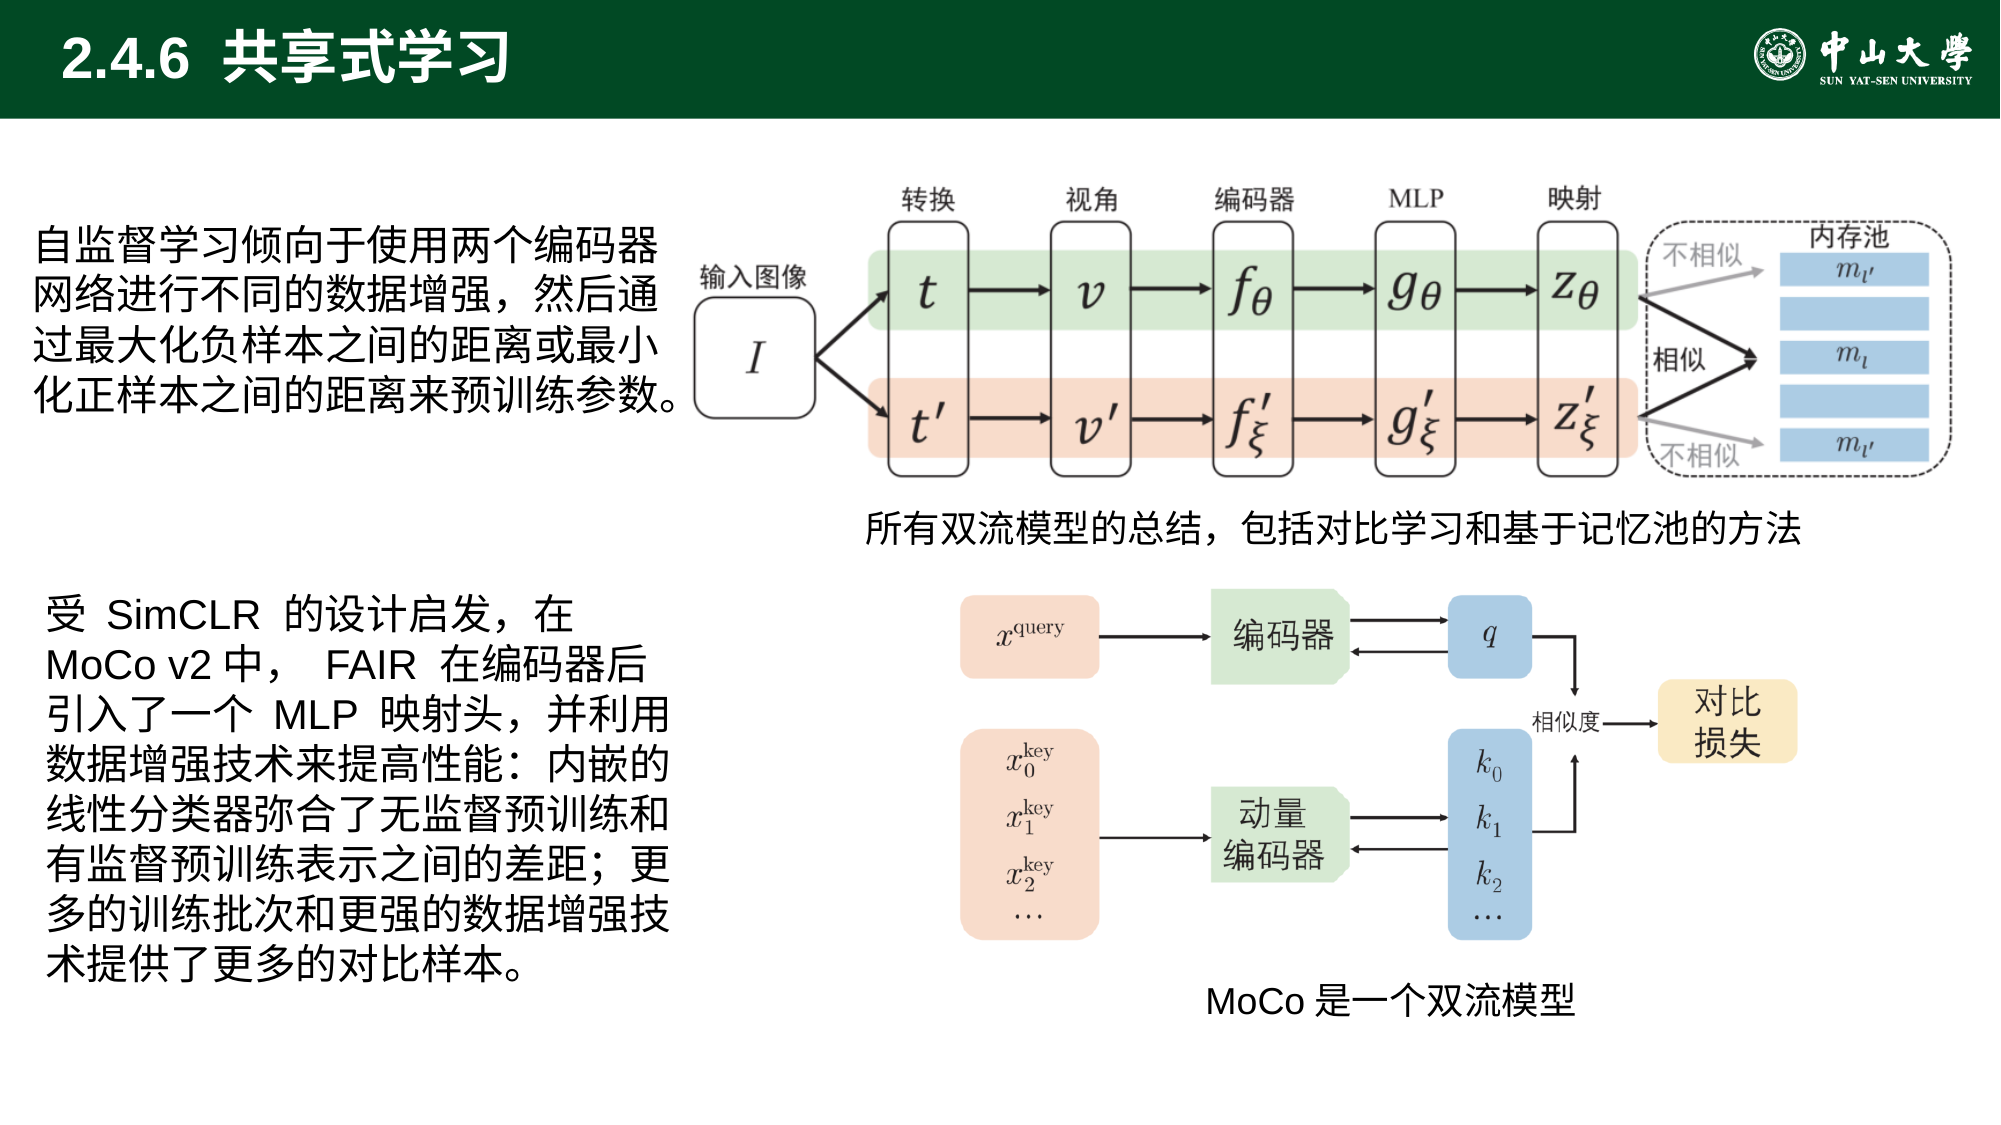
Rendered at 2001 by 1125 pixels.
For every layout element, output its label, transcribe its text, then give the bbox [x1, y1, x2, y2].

text_box 所有双流模型的总结，包括对比学习和基于记忆池的方法 [850, 503, 1851, 557]
text_box 受 SimCLR 的设计启发，在 MoCo v2中， FAIR 在编码器后引入了一个 MLP 映射头，并利用数据增强技术来提高性能：内嵌的线性分类器弥合了无监督预训练和有监督预训练表示之间的差距；更多的训练批次和更强的数据增强技术提供了更多的对比样本。 [30, 580, 702, 996]
picture [1740, 11, 2000, 107]
picture [657, 179, 1964, 503]
text_box MoCo是一个双流模型 [1190, 969, 2000, 1030]
text_box 自监督学习倾向于使用两个编码器网络进行不同的数据增强，然后通过最大化负样本之间的距离或最小化正样本之间的距离来预训练参数。 [18, 211, 657, 426]
picture [953, 580, 1809, 963]
title 2.4.6 共享式学习 [46, 0, 1723, 119]
